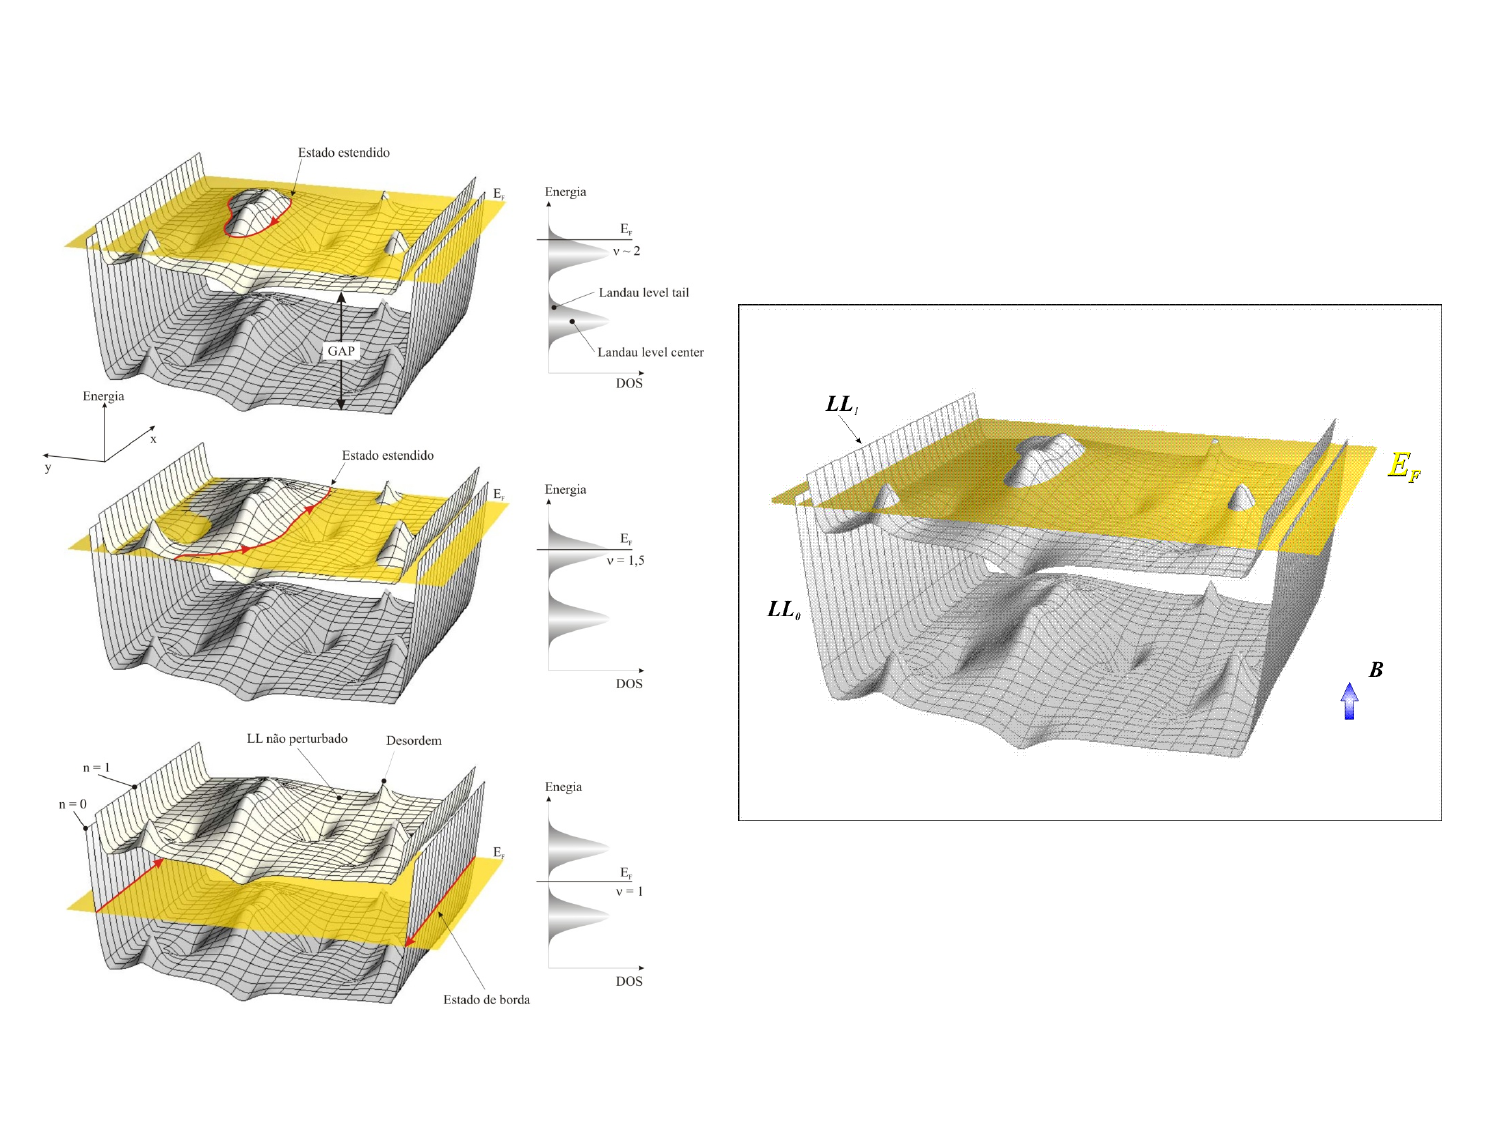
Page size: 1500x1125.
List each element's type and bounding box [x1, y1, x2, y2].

picture [737, 304, 1442, 821]
picture [42, 140, 704, 1008]
